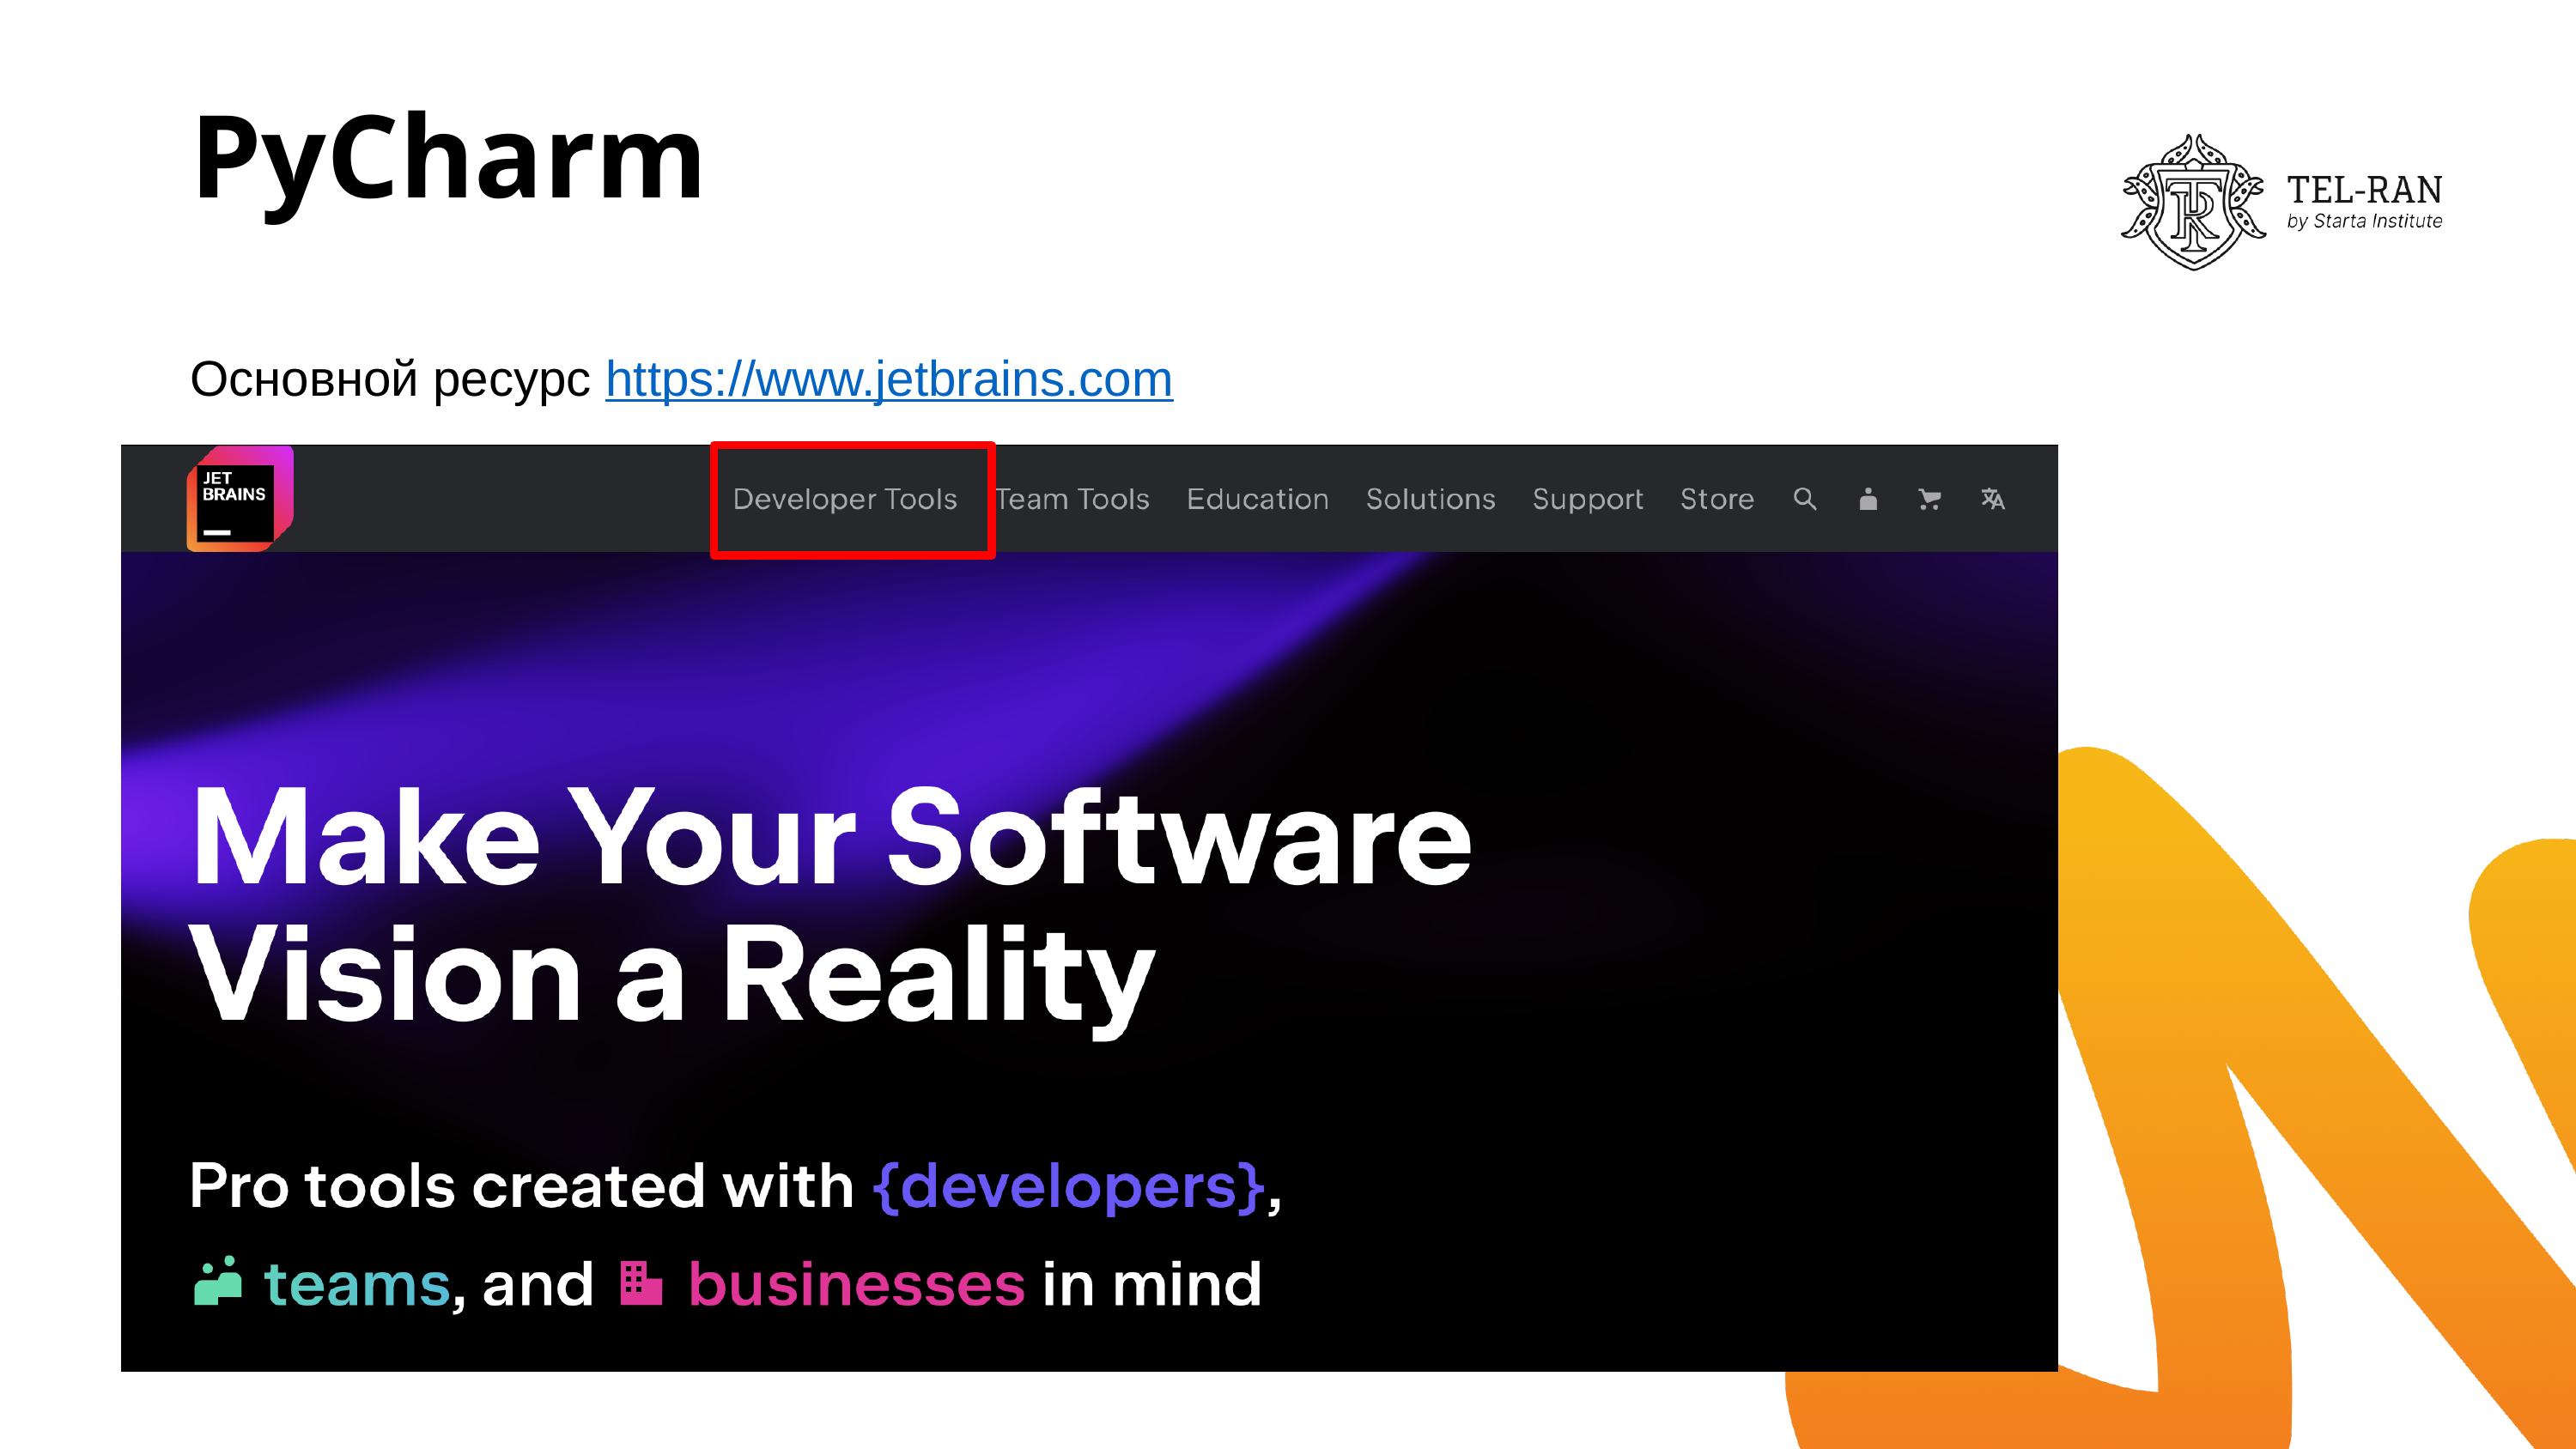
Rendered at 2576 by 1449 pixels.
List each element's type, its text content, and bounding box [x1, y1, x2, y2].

picture [121, 445, 2576, 1449]
text_box Основной ресурс https://www.jetbrains.com [177, 340, 1935, 413]
picture [2121, 134, 2442, 271]
title PyCharm [177, 76, 2107, 358]
